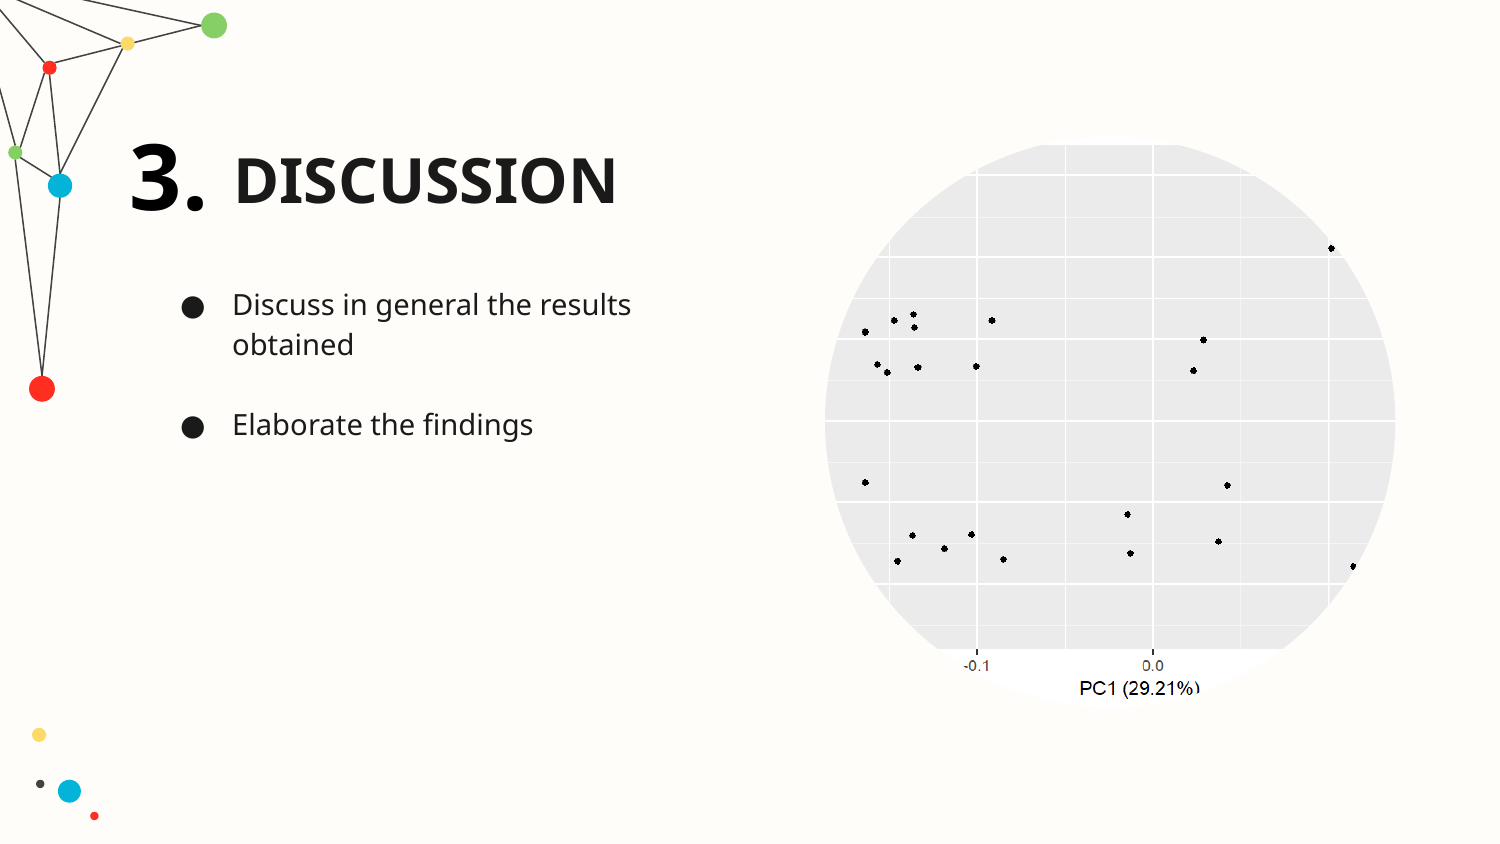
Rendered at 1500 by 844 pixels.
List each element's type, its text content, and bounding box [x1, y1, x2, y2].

text_box 3. [33, 80, 305, 266]
picture [824, 136, 1396, 708]
title DISCUSSION [218, 126, 1483, 221]
subtitle Discuss in general the results obtained Elaborate the findings [142, 266, 744, 756]
